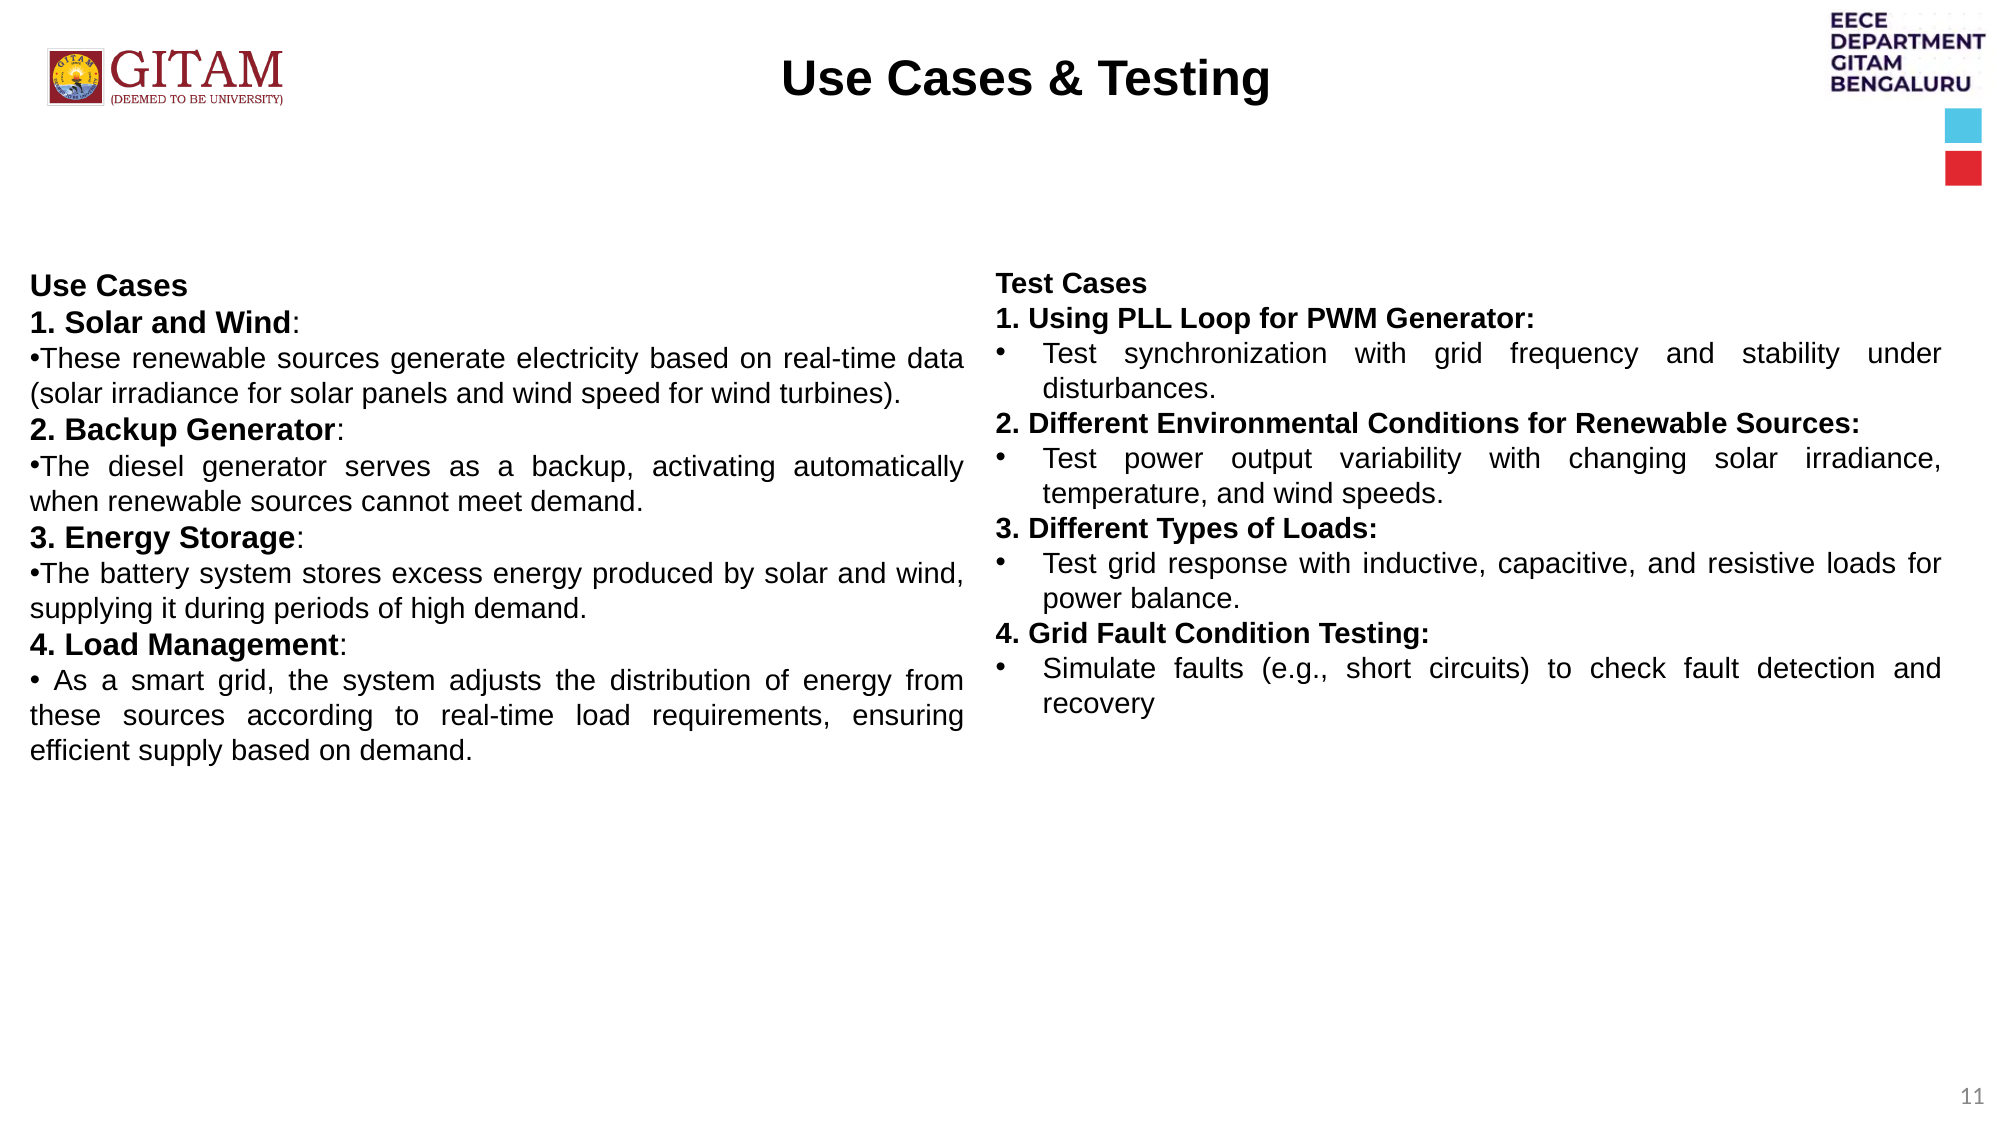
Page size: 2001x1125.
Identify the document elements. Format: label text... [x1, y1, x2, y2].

slide_number 11 [1550, 1065, 2000, 1125]
picture [1824, 1, 2000, 101]
text_box Test Cases 1. Using PLL Loop for PWM Generator: Test synchronization with grid frequency and stability under disturbances. 2. Different Environmental Conditions for Renewable Sources: Test power output variability with changing solar irradiance, temperature, and wind speeds. 3. Different Types of Loads: Test grid response with inductive, capacitive, and resistive loads for power balance. 4. Grid Fault Condition Testing: Simulate faults (e.g., short circuits) to check fault detection and recovery [980, 256, 1959, 727]
text_box Use Cases & Testing [163, 38, 1889, 119]
text_box Use Cases 1. Solar and Wind: These renewable sources generate electricity based on real-time data (solar irradiance for solar panels and wind speed for wind turbines). 2. Backup Generator: The diesel generator serves as a backup, activating automatically when renewable sources cannot meet demand. 3. Energy Storage: The battery system stores excess energy produced by solar and wind, supplying it during periods of high demand. 4. Load Management: As a smart grid, the system adjusts the distribution of energy from these sources according to real-time load requirements, ensuring efficient supply based on demand. [14, 257, 981, 774]
picture [43, 42, 163, 112]
